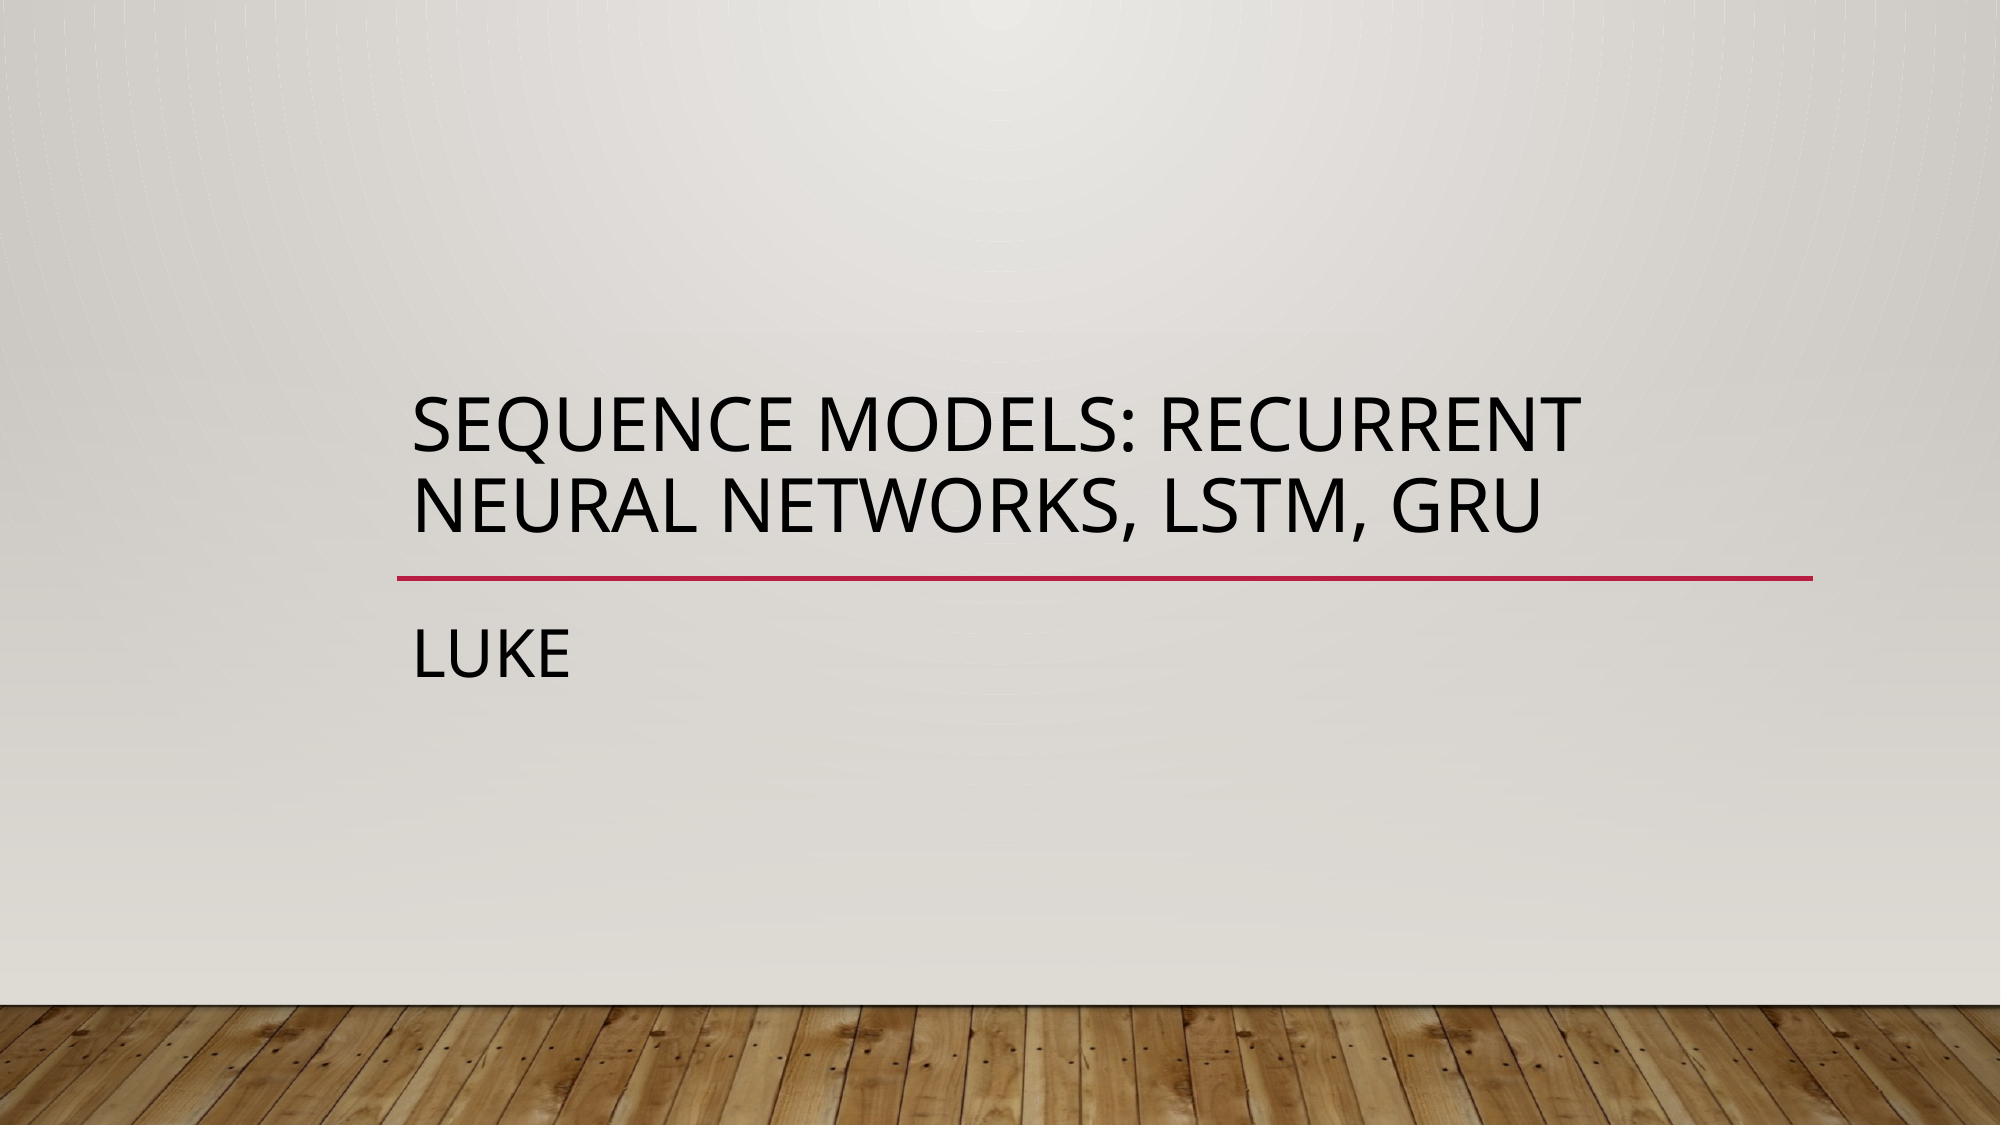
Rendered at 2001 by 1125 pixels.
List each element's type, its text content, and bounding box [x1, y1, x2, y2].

title Sequence models: Recurrent Neural Networks, LSTM, GRU [396, 131, 1814, 549]
picture [0, 1005, 2000, 1125]
subtitle Luke [396, 579, 1814, 740]
